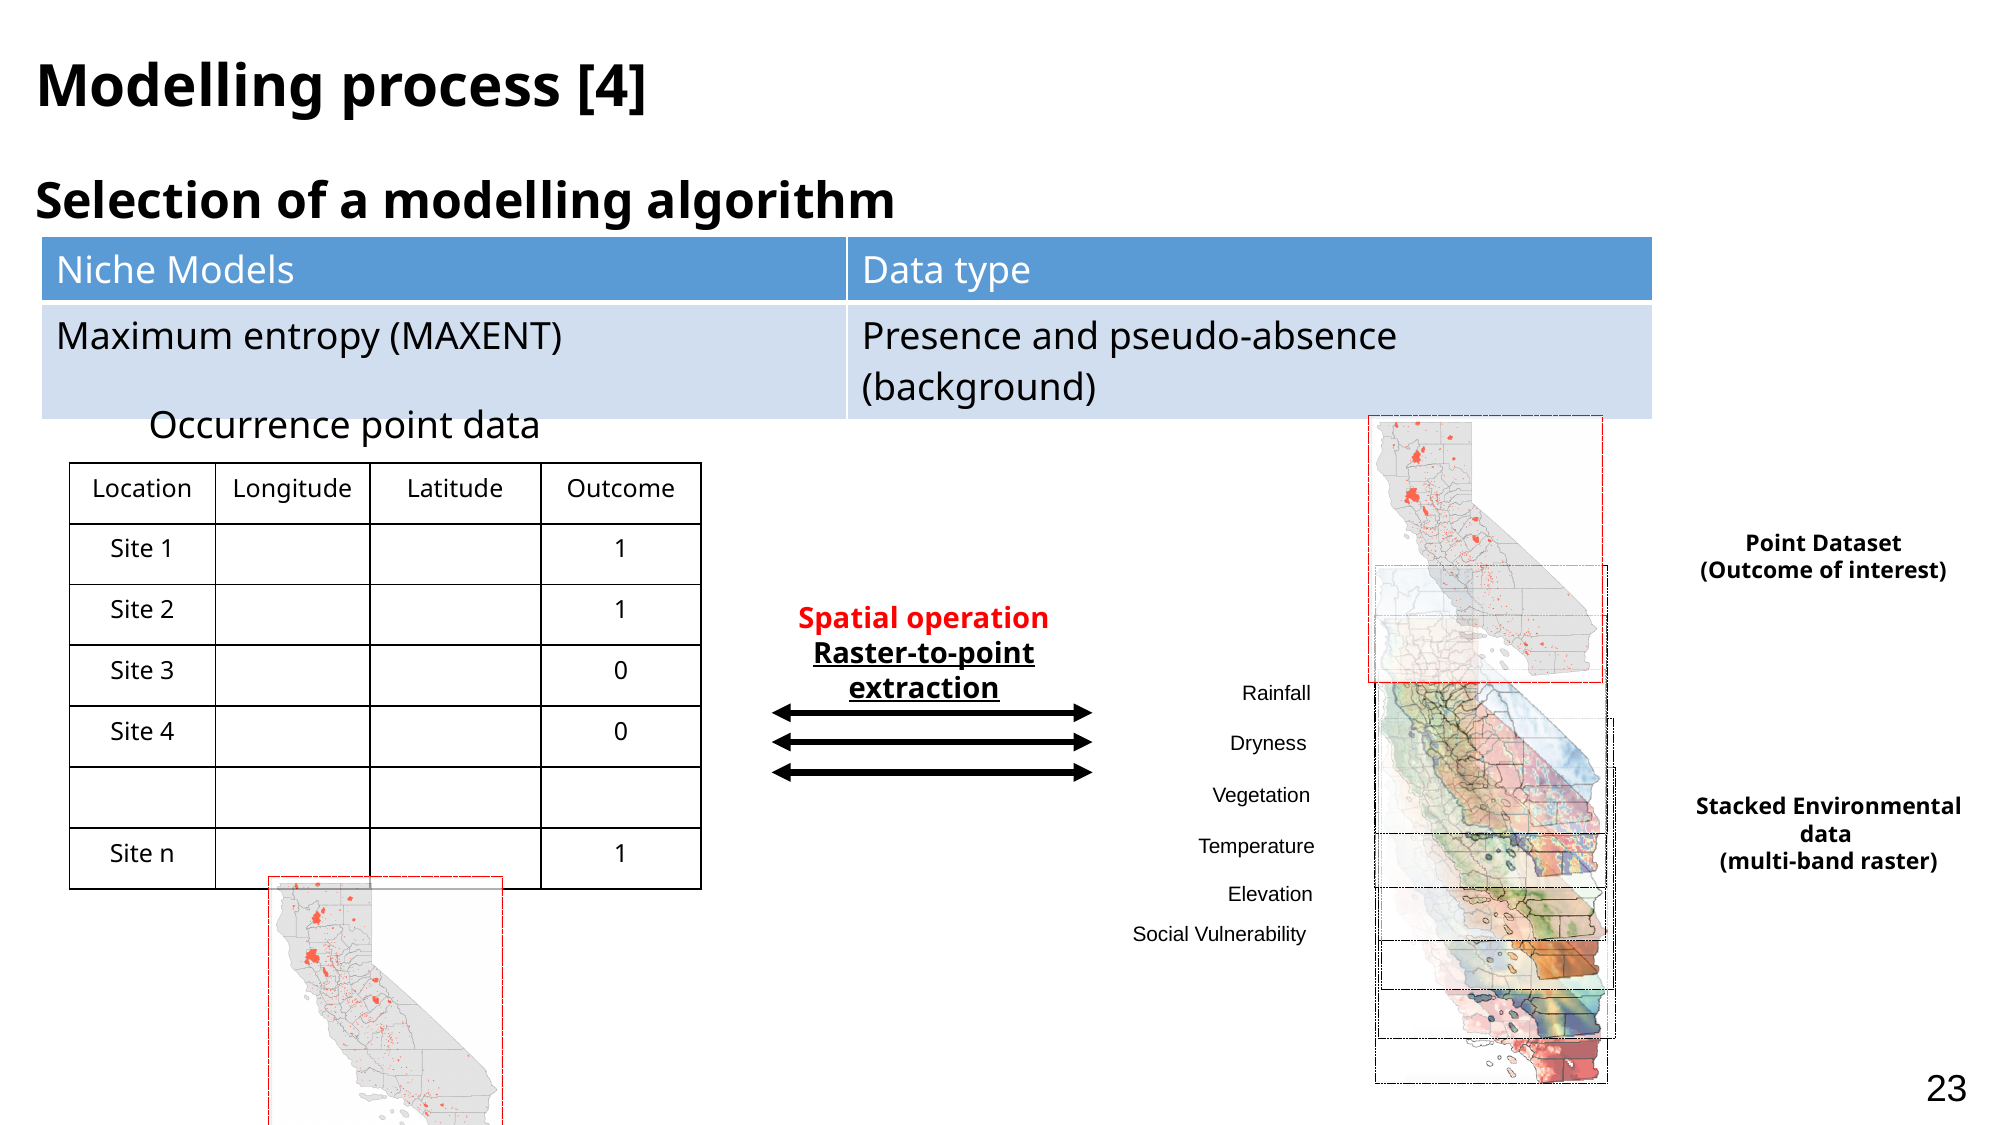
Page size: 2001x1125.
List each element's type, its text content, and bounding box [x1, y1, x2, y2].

list Modelling process [4] Selection of a modelling algorithm [20, 40, 1906, 1119]
text_box Vegetation [1197, 773, 1333, 814]
text_box Point Dataset (Outcome of interest) [1652, 520, 1995, 591]
table_cell Presence and pseudo-absence (background) [848, 305, 1652, 419]
text_box Spatial operation Raster-to-point extraction [728, 591, 1121, 712]
text_box Social Vulnerability [1117, 913, 1360, 953]
table_header Niche Models [42, 237, 846, 300]
text_box Temperature [1183, 825, 1333, 866]
picture [268, 876, 503, 1125]
text_box Dryness [1215, 722, 1351, 762]
text_box 23 [1911, 1056, 2000, 1080]
text_box Occurrence point data [94, 393, 596, 454]
text_box Stacked Environmental data (multi-band raster) [1658, 784, 2000, 882]
table_header Data type [848, 237, 1652, 300]
table_cell Maximum entropy (MAXENT) [42, 305, 846, 419]
text_box Rainfall [1227, 672, 1363, 713]
text_box Elevation [1213, 872, 1363, 913]
picture [1368, 415, 1616, 1084]
